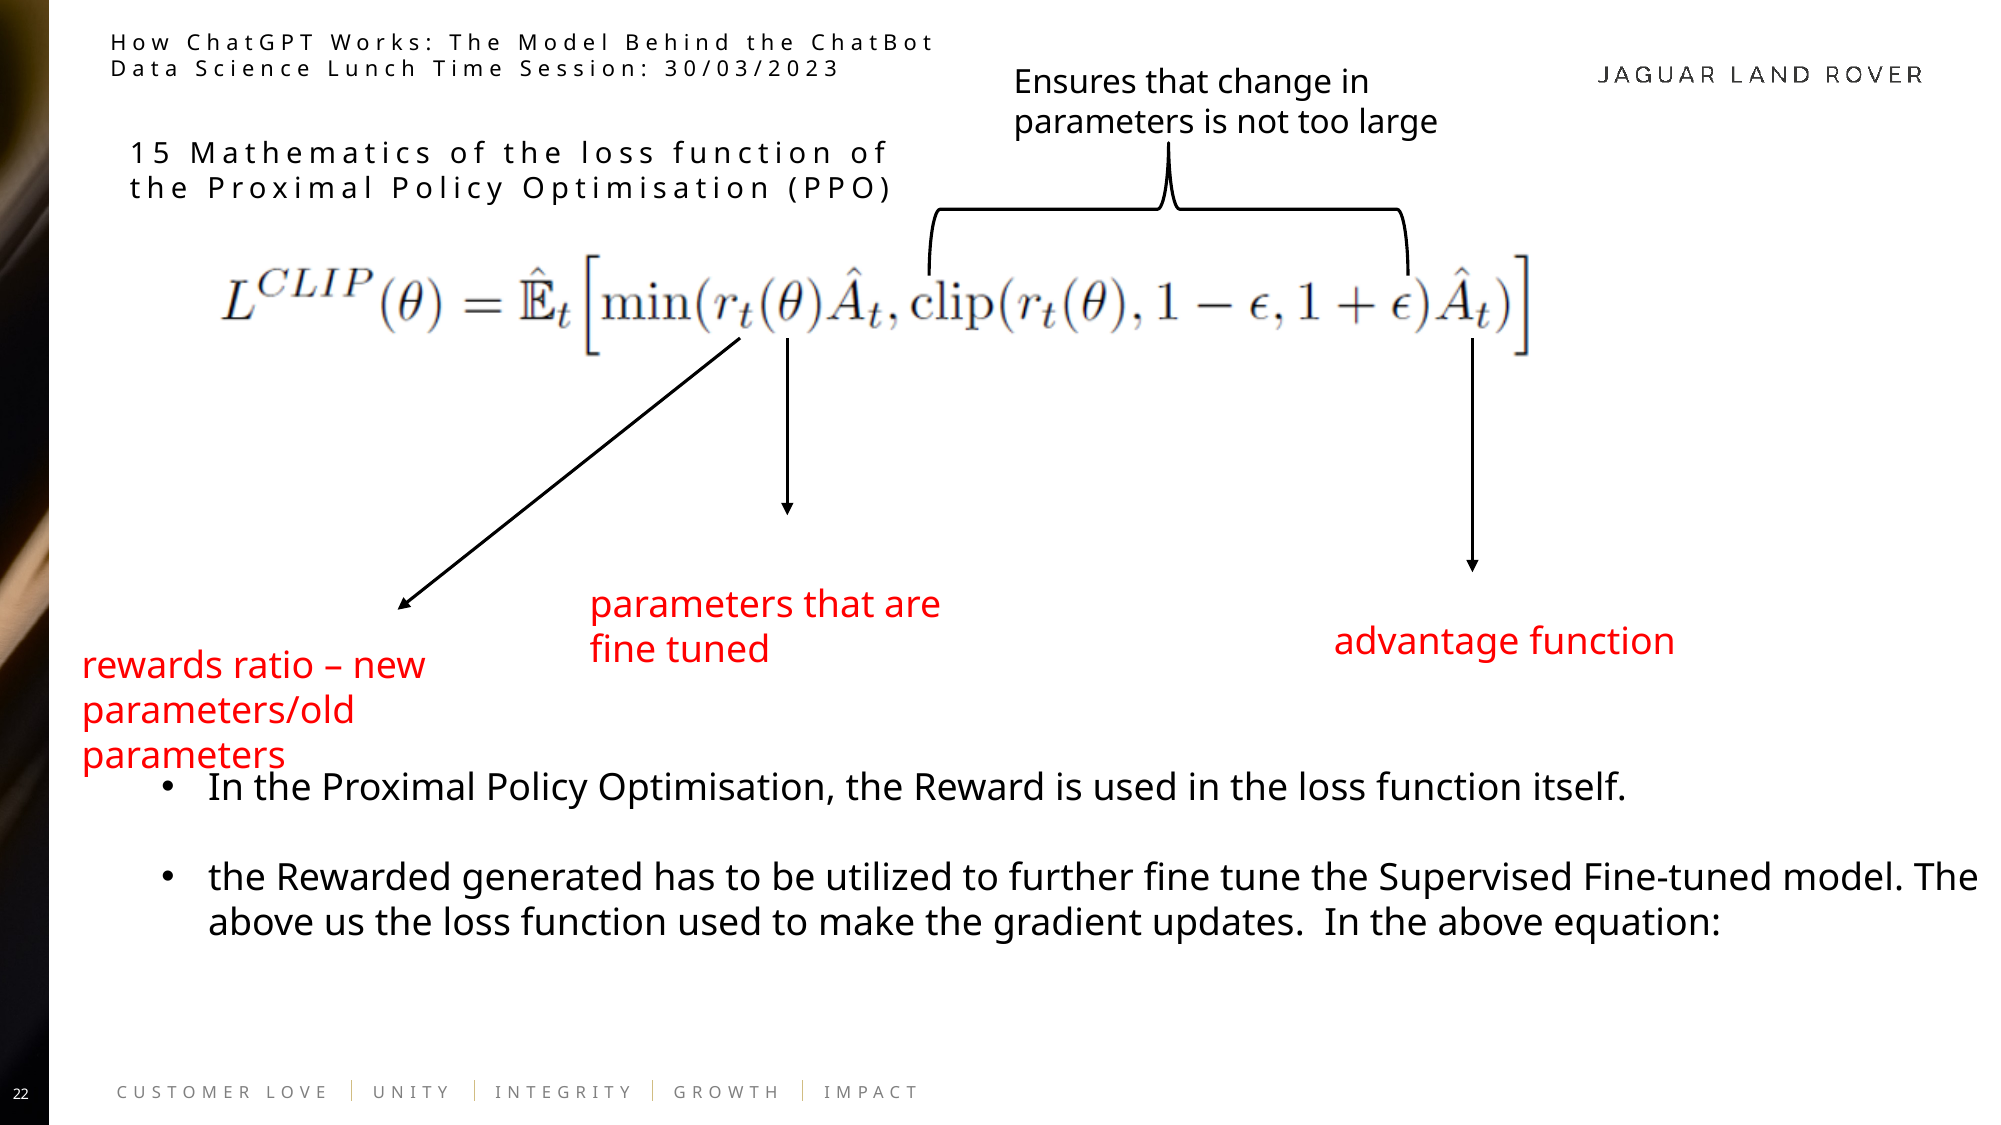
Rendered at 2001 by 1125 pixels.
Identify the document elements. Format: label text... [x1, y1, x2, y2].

text_box parameters that are fine tuned [574, 572, 1012, 677]
text_box In the Proximal Policy Optimisation, the Reward is used in the loss function itself. the Rewarded generated has to be utilized to further fine tune the Supervised Fine-tuned model. The above us the loss function used to make the gradient updates. In the above equation: [146, 755, 2000, 996]
picture [208, 206, 1569, 390]
text_box advantage function [1318, 610, 1721, 670]
picture [0, 0, 49, 1125]
list 15 Mathematics of the loss function of the Proximal Policy Optimisation (PPO) [115, 127, 978, 178]
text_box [397, 337, 741, 611]
text_box rewards ratio – new parameters/old parameters [66, 633, 575, 784]
list How ChatGPT Works: The Model Behind the ChatBot Data Science Lunch Time Session: 30/03/2023 [95, 20, 1309, 59]
text_box [1160, 148, 1177, 205]
picture [1594, 61, 1927, 88]
text_box Ensures that change in parameters is not too large [998, 52, 1543, 148]
